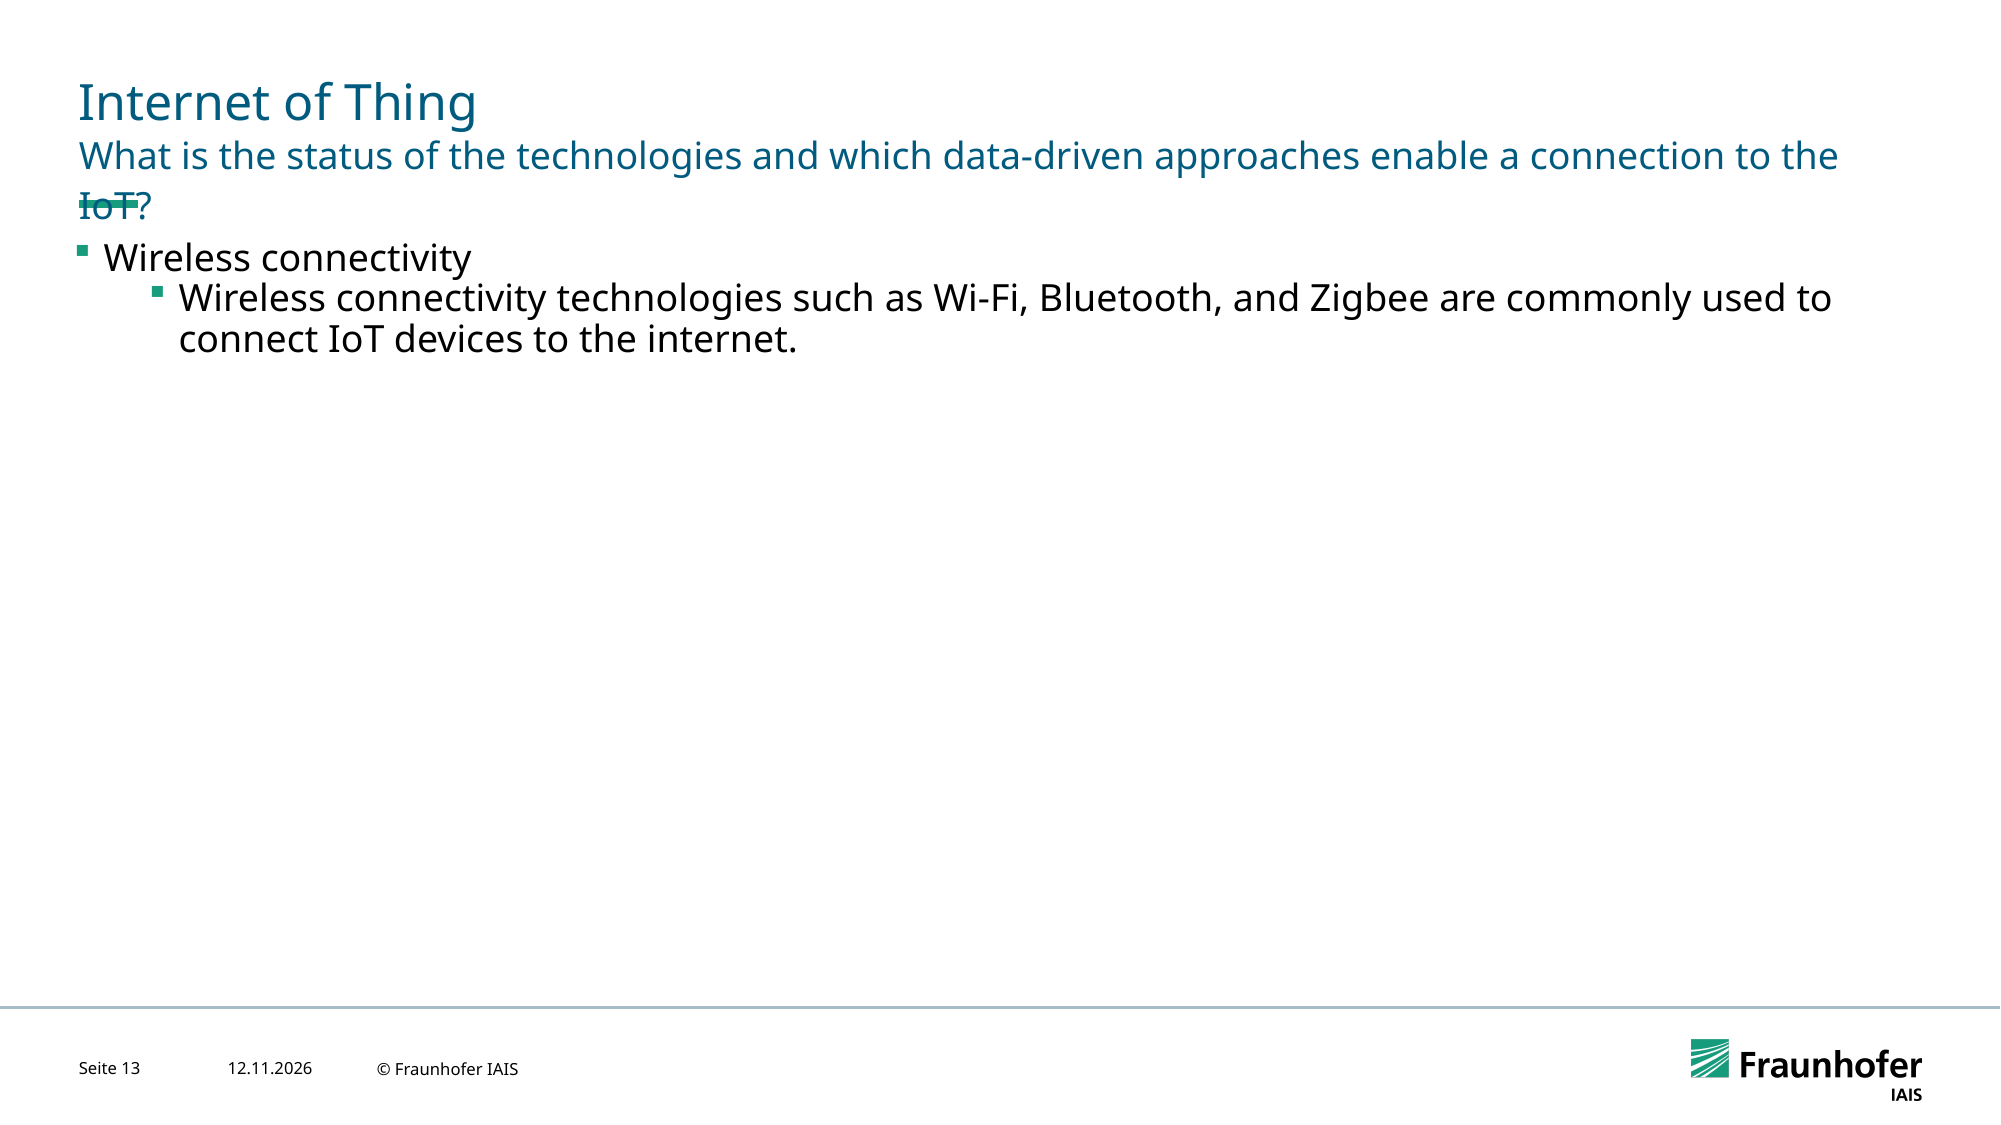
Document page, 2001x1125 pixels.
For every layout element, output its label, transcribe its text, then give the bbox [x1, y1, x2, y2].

footer © Fraunhofer IAIS [376, 1059, 862, 1080]
list What is the status of the technologies and which data-driven approaches enable a connection to the IoT? [78, 127, 1922, 175]
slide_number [227, 1059, 346, 1080]
text_box Wireless connectivity Wireless connectivity technologies such as Wi-Fi, Bluetooth, and Zigbee are commonly used to connect IoT devices to the internet. [59, 230, 1901, 368]
picture [1691, 1039, 1922, 1101]
title Internet of Thing [78, 64, 1922, 127]
slide_number Seite 13 [78, 1059, 197, 1080]
